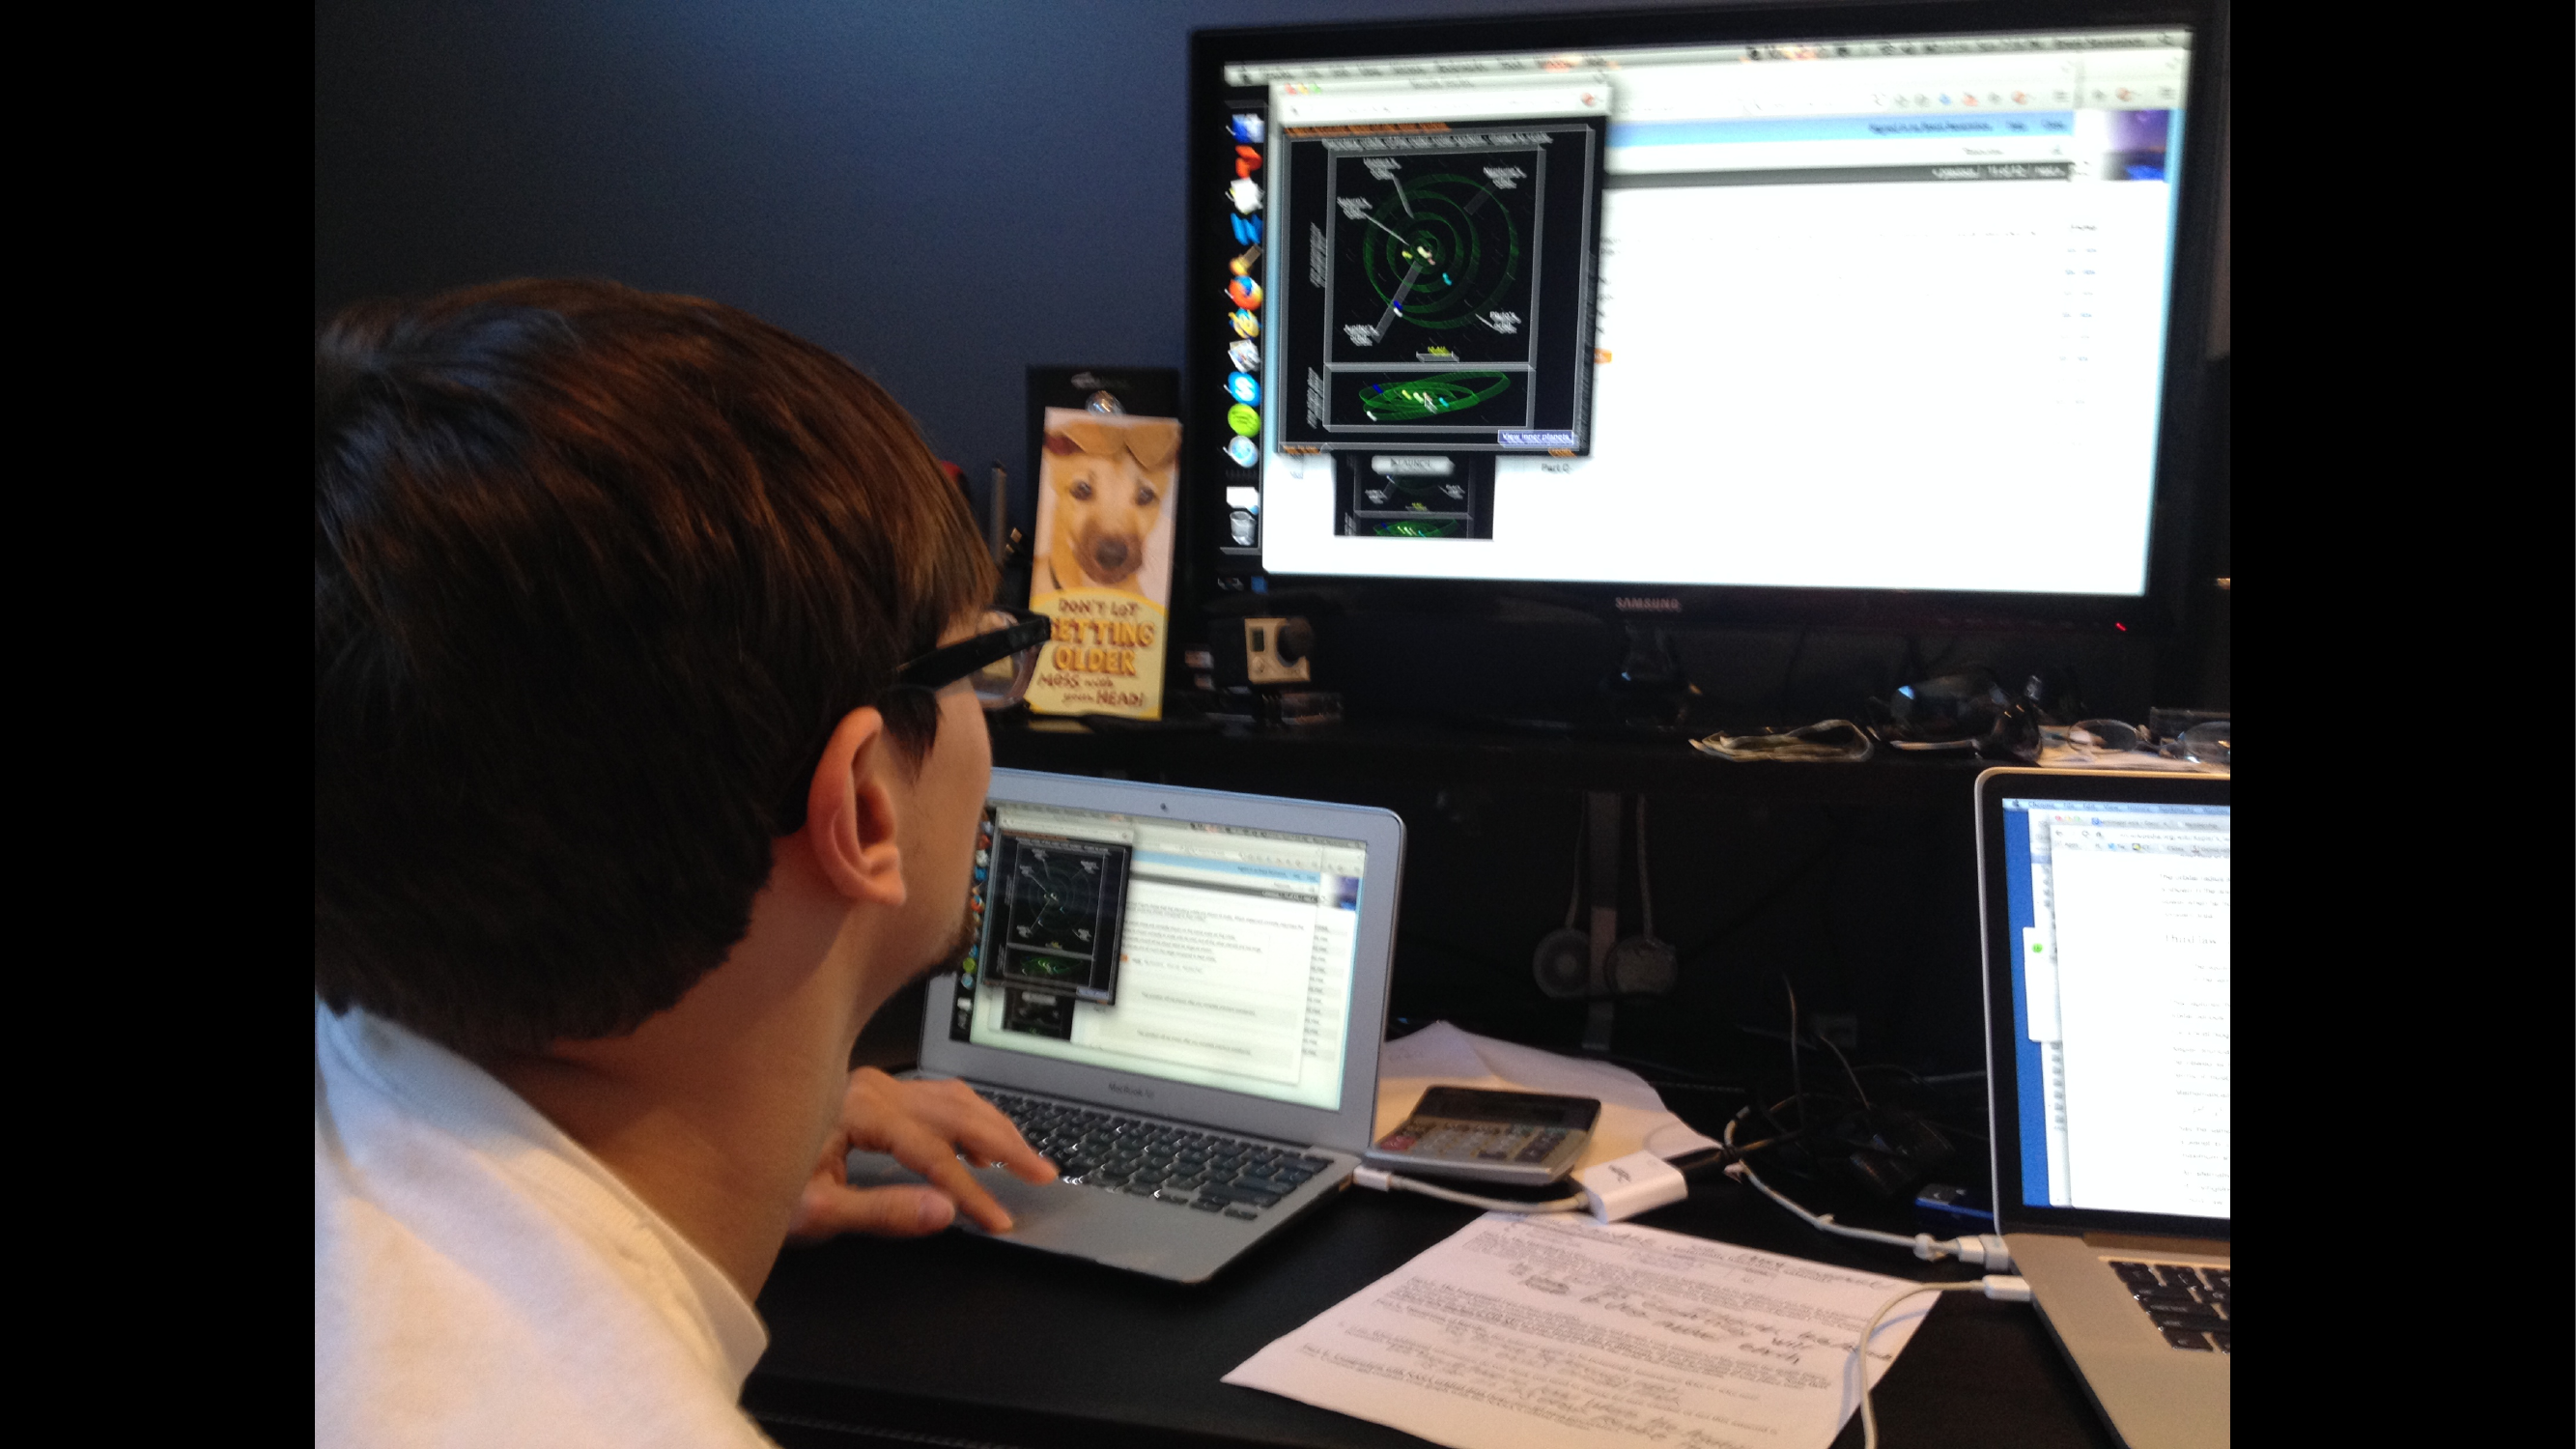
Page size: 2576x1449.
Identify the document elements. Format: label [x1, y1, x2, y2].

picture [315, 0, 2231, 1449]
